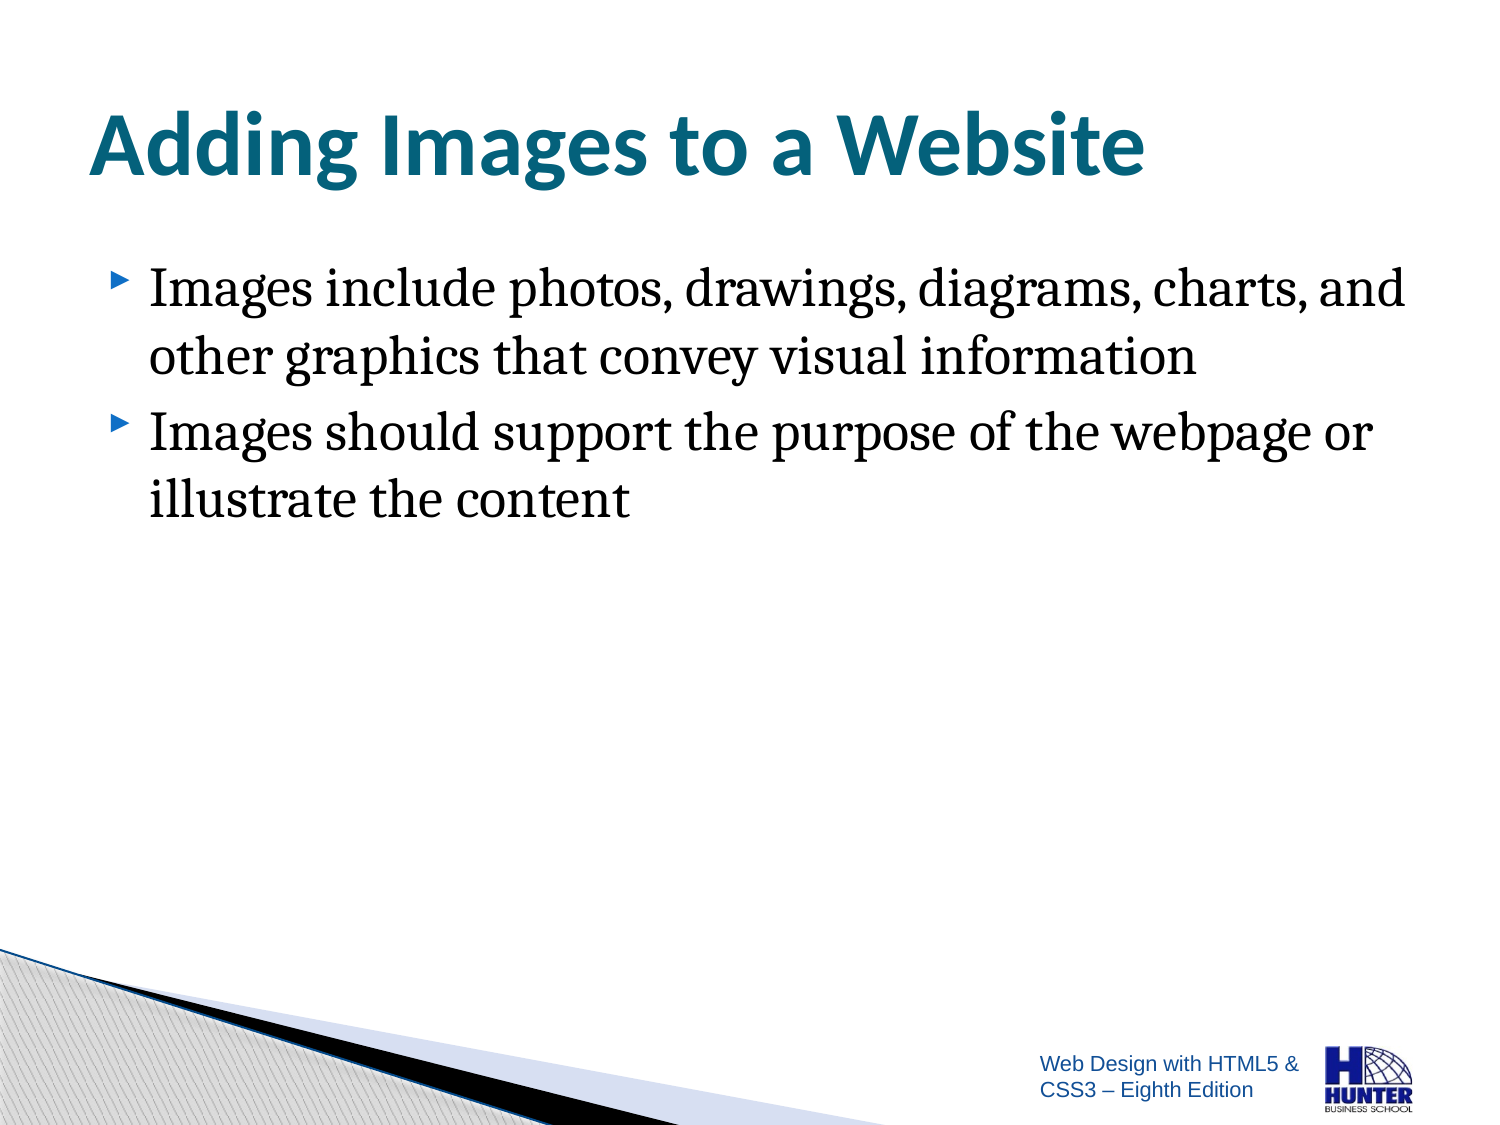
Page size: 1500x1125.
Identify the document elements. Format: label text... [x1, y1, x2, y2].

picture [1325, 1046, 1413, 1113]
list Images include photos, drawings, diagrams, charts, and other graphics that convey visual information Images should support the purpose of the webpage or illustrate the content [75, 243, 1425, 986]
title Adding Images to a Website [75, 45, 1425, 233]
